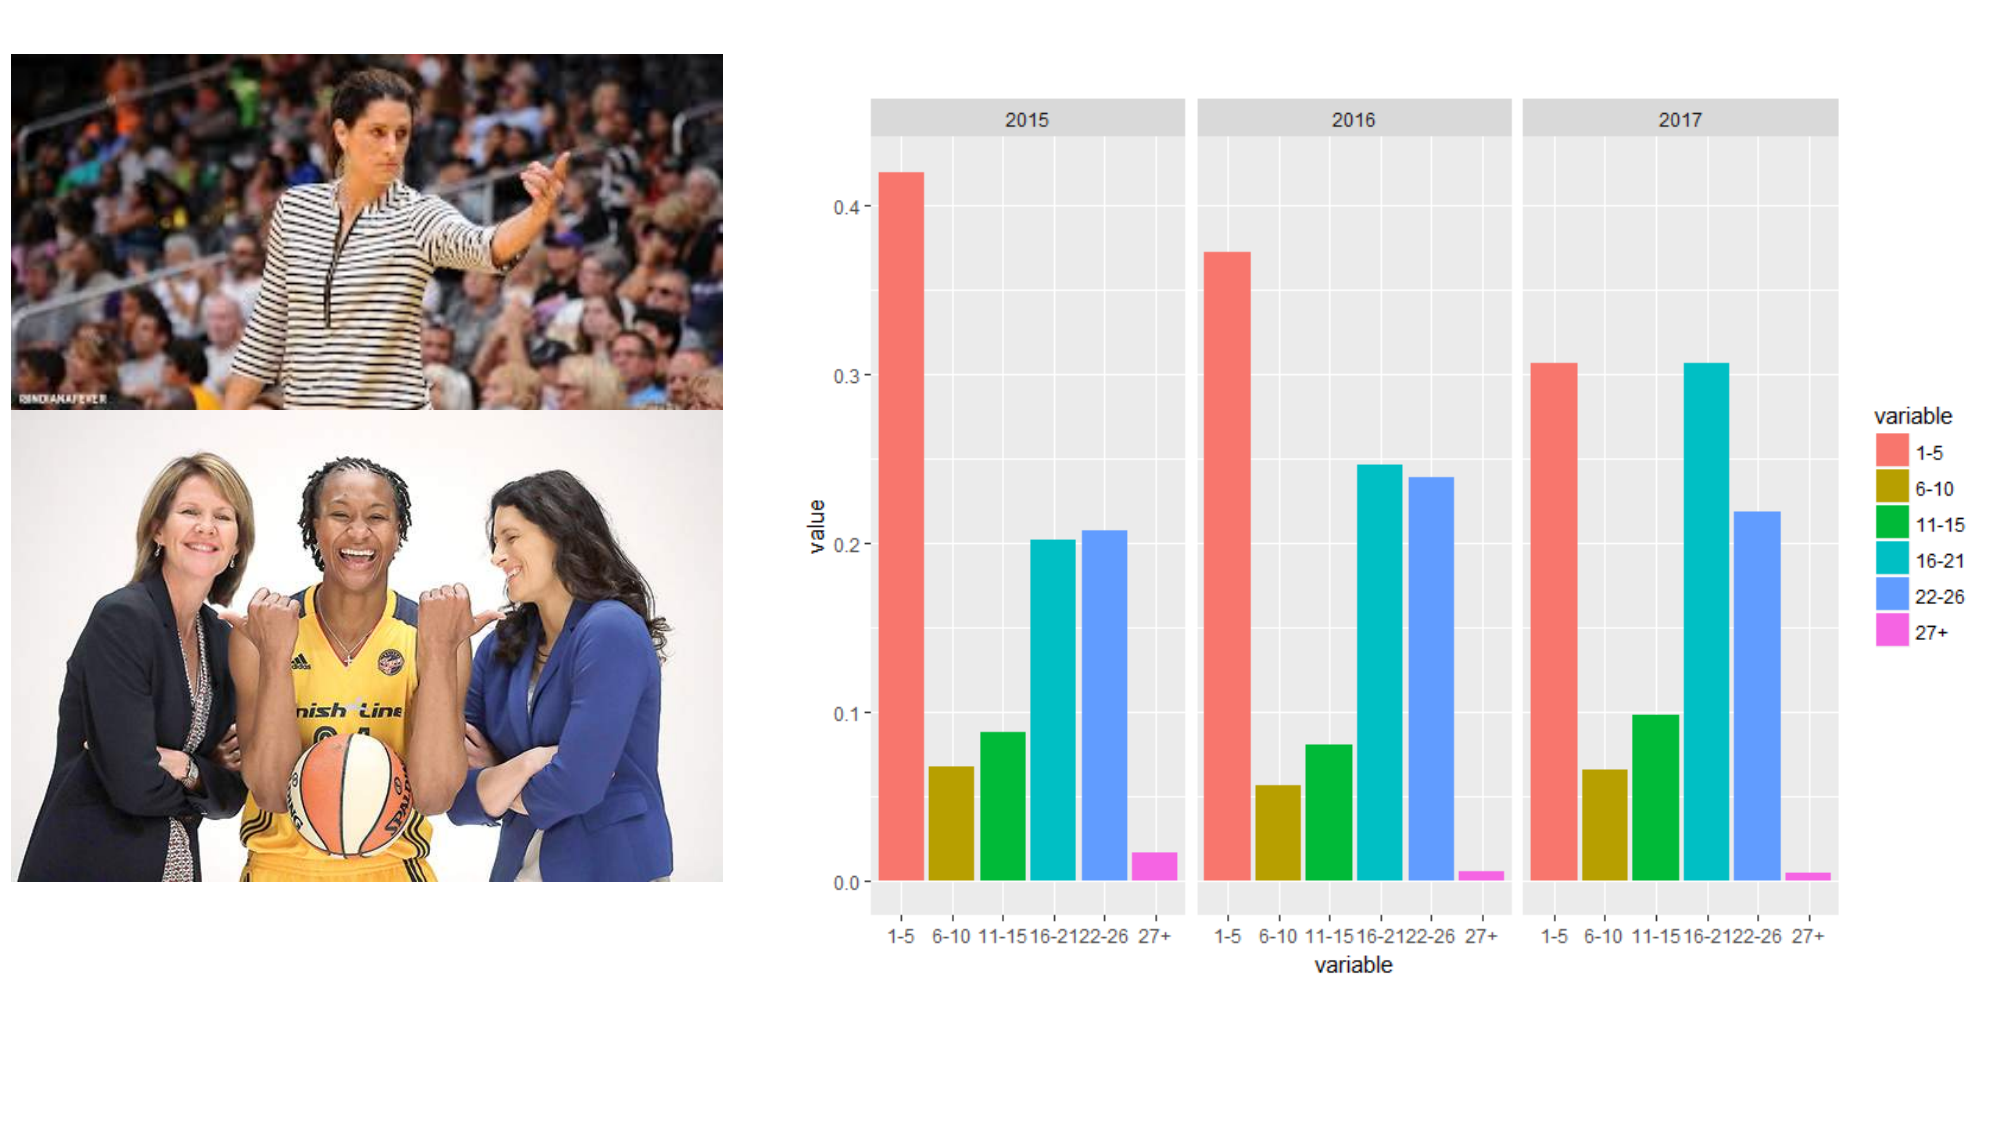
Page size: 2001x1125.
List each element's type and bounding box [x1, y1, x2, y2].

picture [793, 88, 1989, 984]
picture [10, 54, 723, 882]
